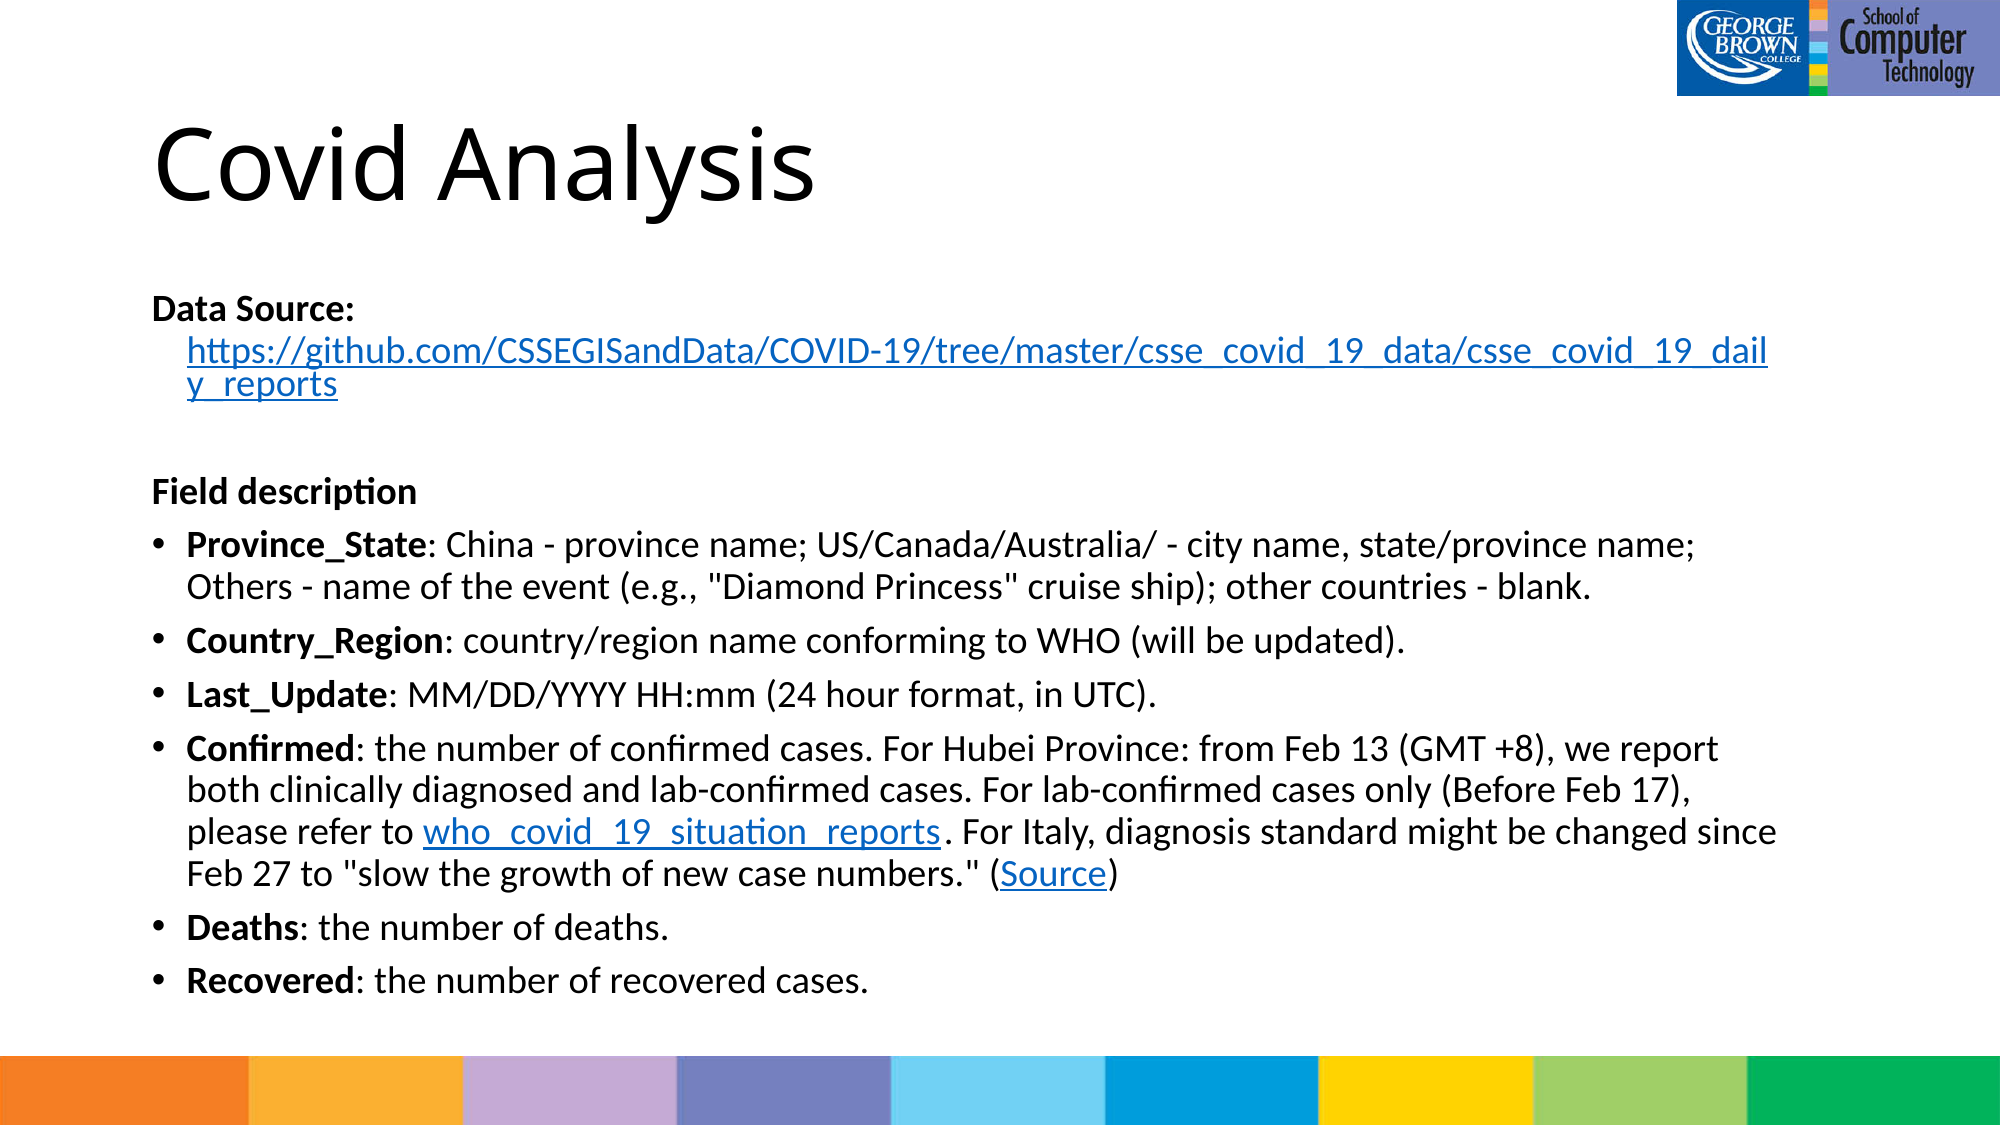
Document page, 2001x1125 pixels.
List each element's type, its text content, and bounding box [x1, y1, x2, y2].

picture [1318, 1056, 2000, 1125]
list Data Source: https://github.com/CSSEGISandData/COVID-19/tree/master/csse_covid_19_data/csse_covid_19_daily_reports Field description Province_State: China - province name; US/Canada/Australia/ - city name, state/province name; Others - name of the event (e.g., "Diamond Princess" cruise ship); other countries - blank. Country_Region: country/region name conforming to WHO (will be updated). Last_Update: MM/DD/YYYY HH:mm (24 hour format, in UTC). Confirmed: the number of confirmed cases. For Hubei Province: from Feb 13 (GMT +8), we report both clinically diagnosed and lab-confirmed cases. For lab-confirmed cases only (Before Feb 17), please refer to who_covid_19_situation_reports. For Italy, diagnosis standard might be changed since Feb 27 to "slow the growth of new case numbers." (Source) Deaths: the number of deaths. Recovered: the number of recovered cases. [136, 280, 1808, 995]
title Covid Analysis [137, 59, 1863, 278]
picture [0, 1056, 1105, 1125]
picture [1677, 0, 2000, 96]
